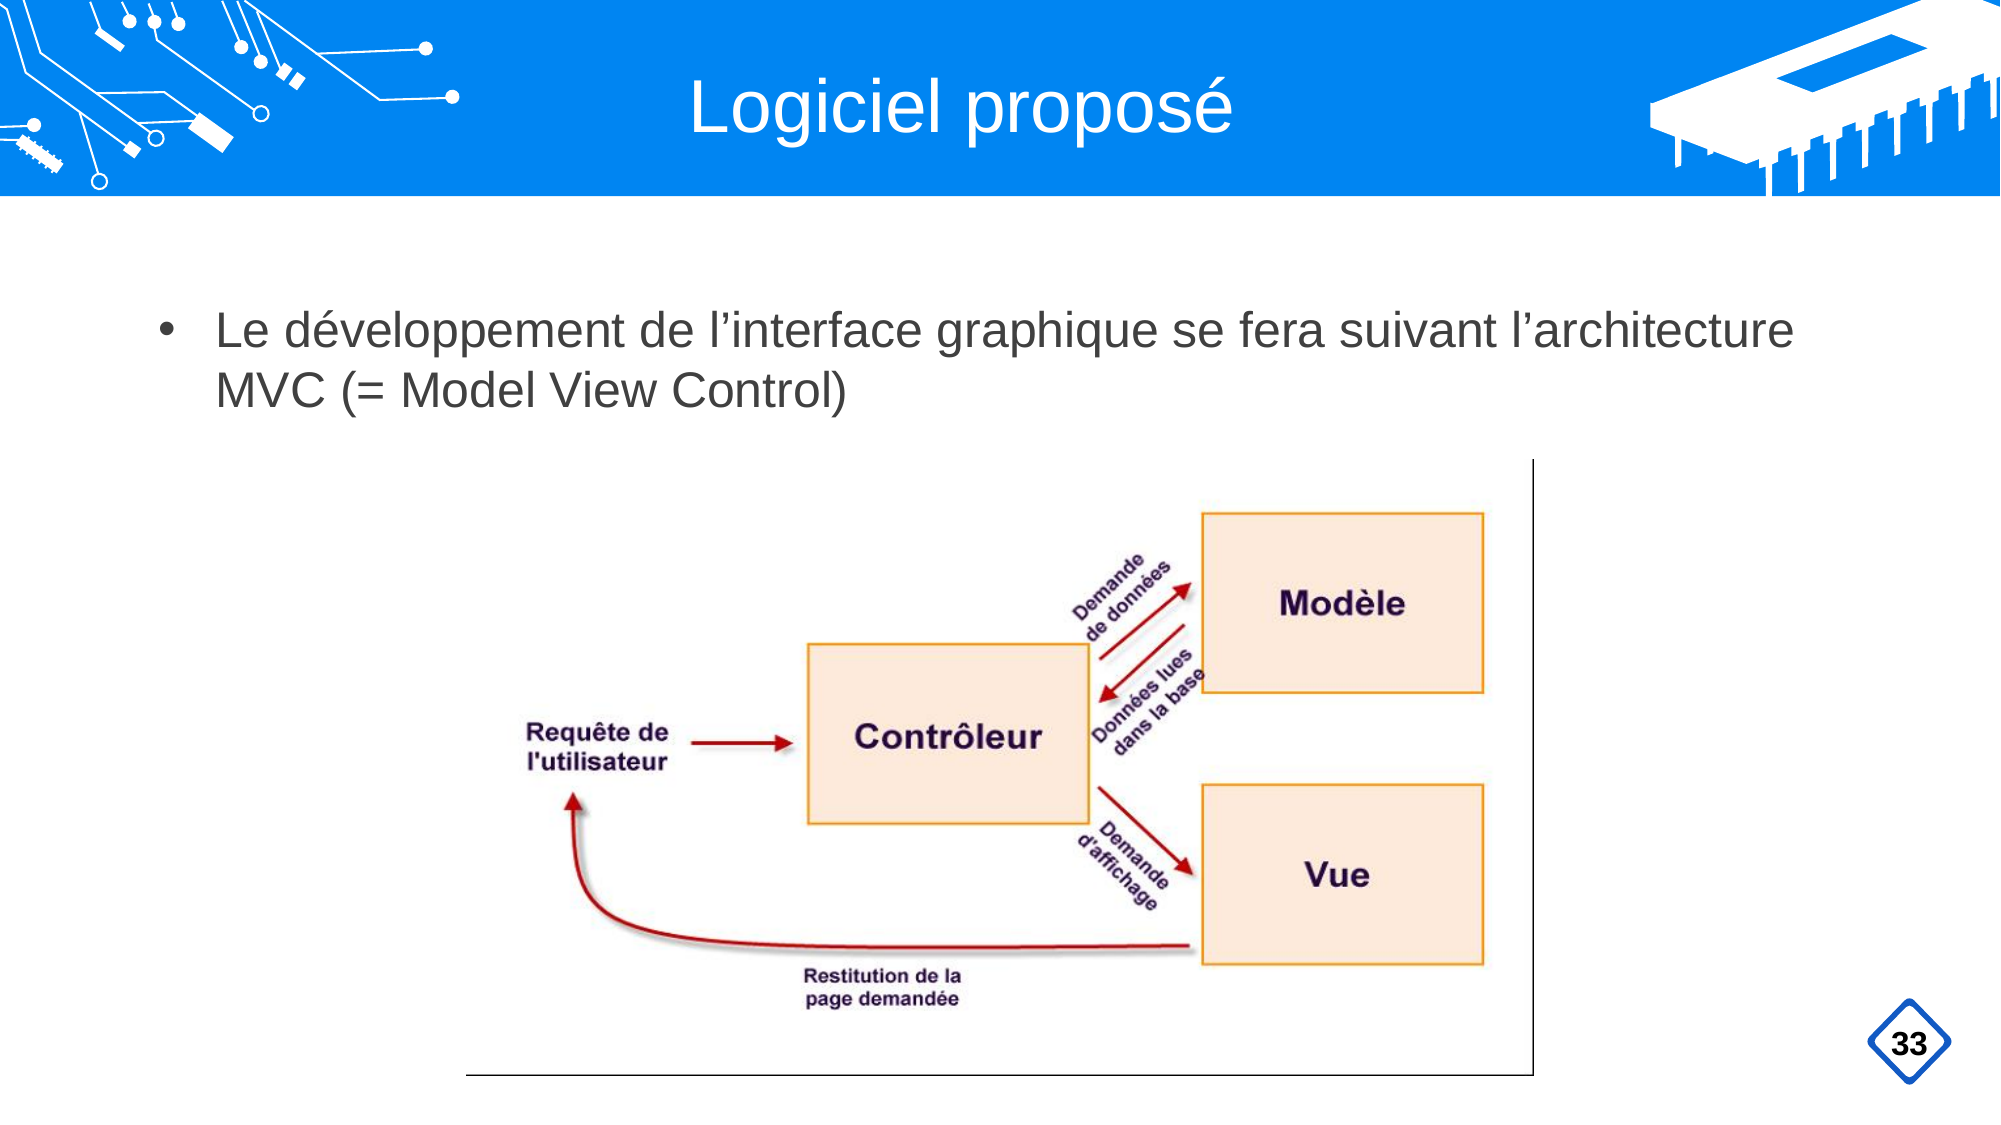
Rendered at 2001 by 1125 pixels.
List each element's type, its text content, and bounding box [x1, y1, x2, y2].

picture [466, 459, 1534, 1076]
text_box Le développement de l’interface graphique se fera suivant l’architecture MVC (= Model View Control) [144, 290, 1880, 426]
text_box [1867, 998, 1952, 1085]
list Logiciel proposé [13, 49, 1912, 168]
